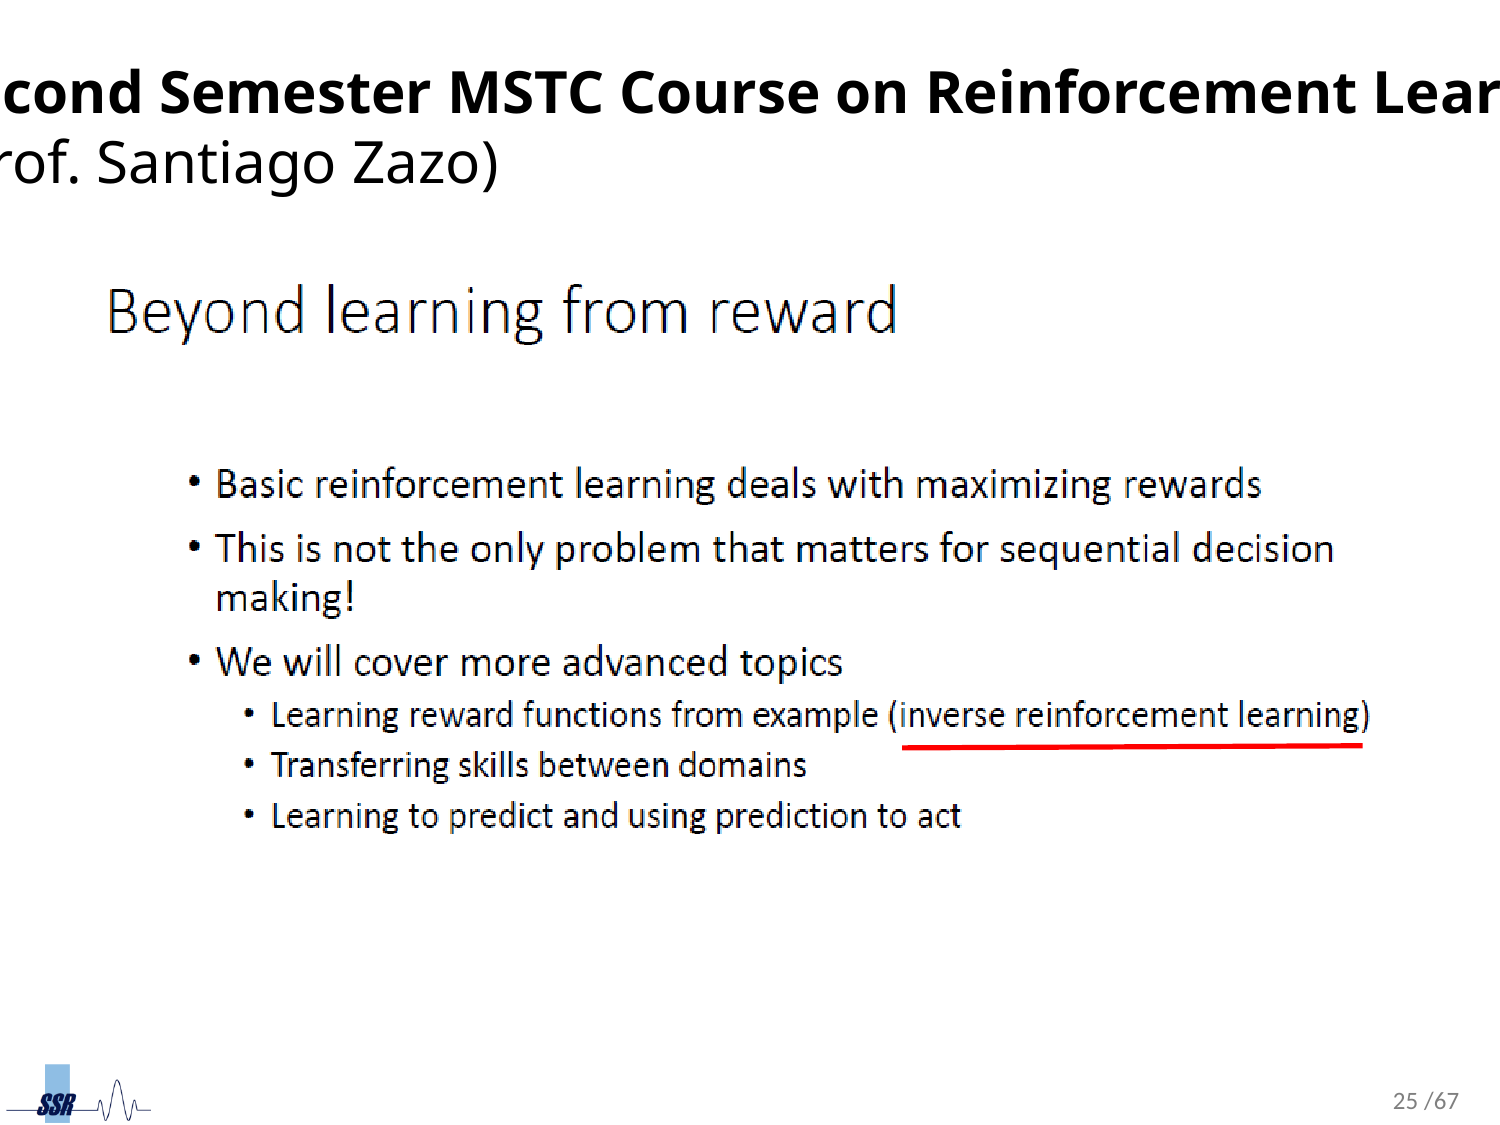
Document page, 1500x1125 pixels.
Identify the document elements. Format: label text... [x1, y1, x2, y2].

picture [1, 1062, 151, 1125]
picture [95, 246, 1500, 909]
text_box Second Semester MSTC Course on Reinforcement Learning (Prof. Santiago Zazo) [0, 47, 1500, 203]
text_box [901, 745, 1363, 749]
